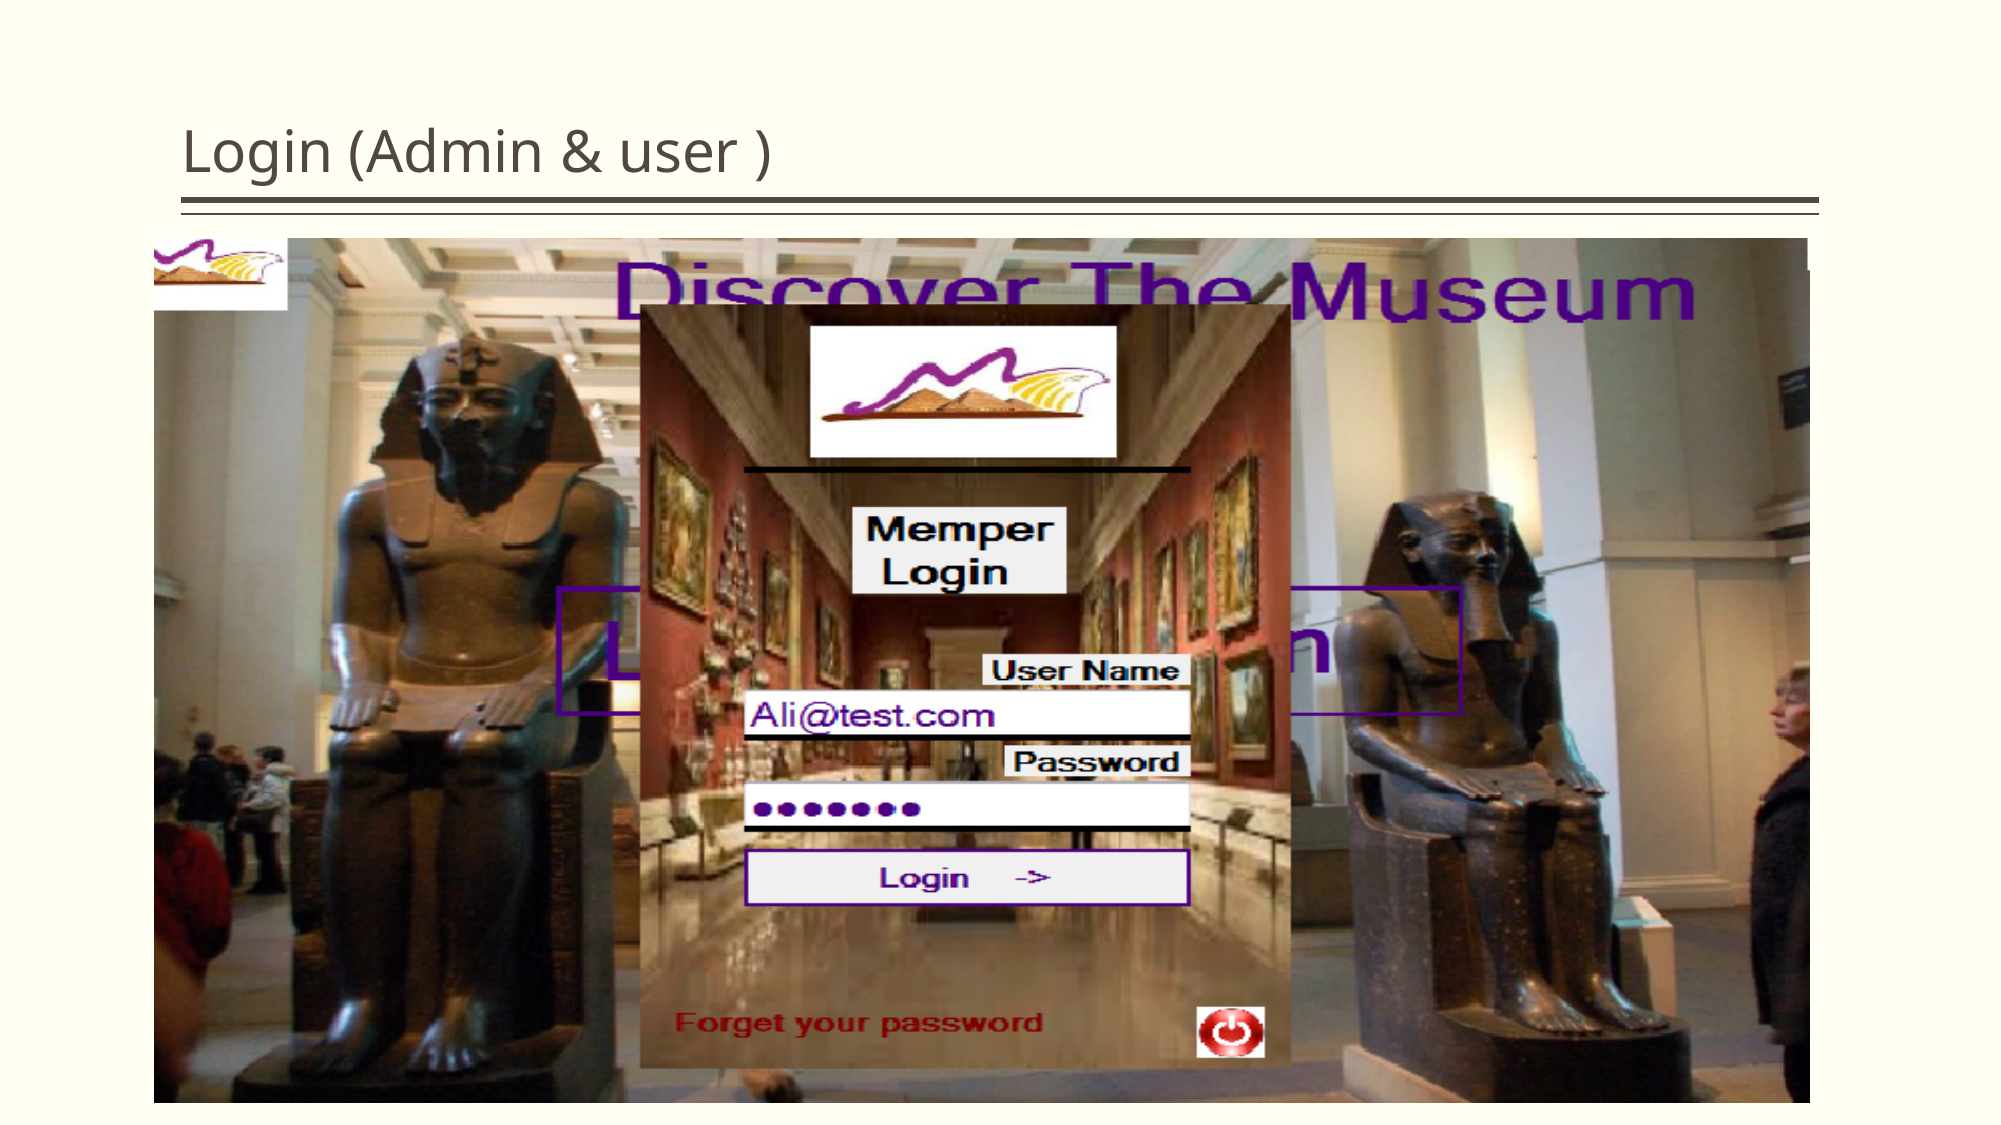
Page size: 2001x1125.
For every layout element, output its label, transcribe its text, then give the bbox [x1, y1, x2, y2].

title Login (Admin & user ) [181, 12, 1819, 193]
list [154, 238, 1810, 1103]
